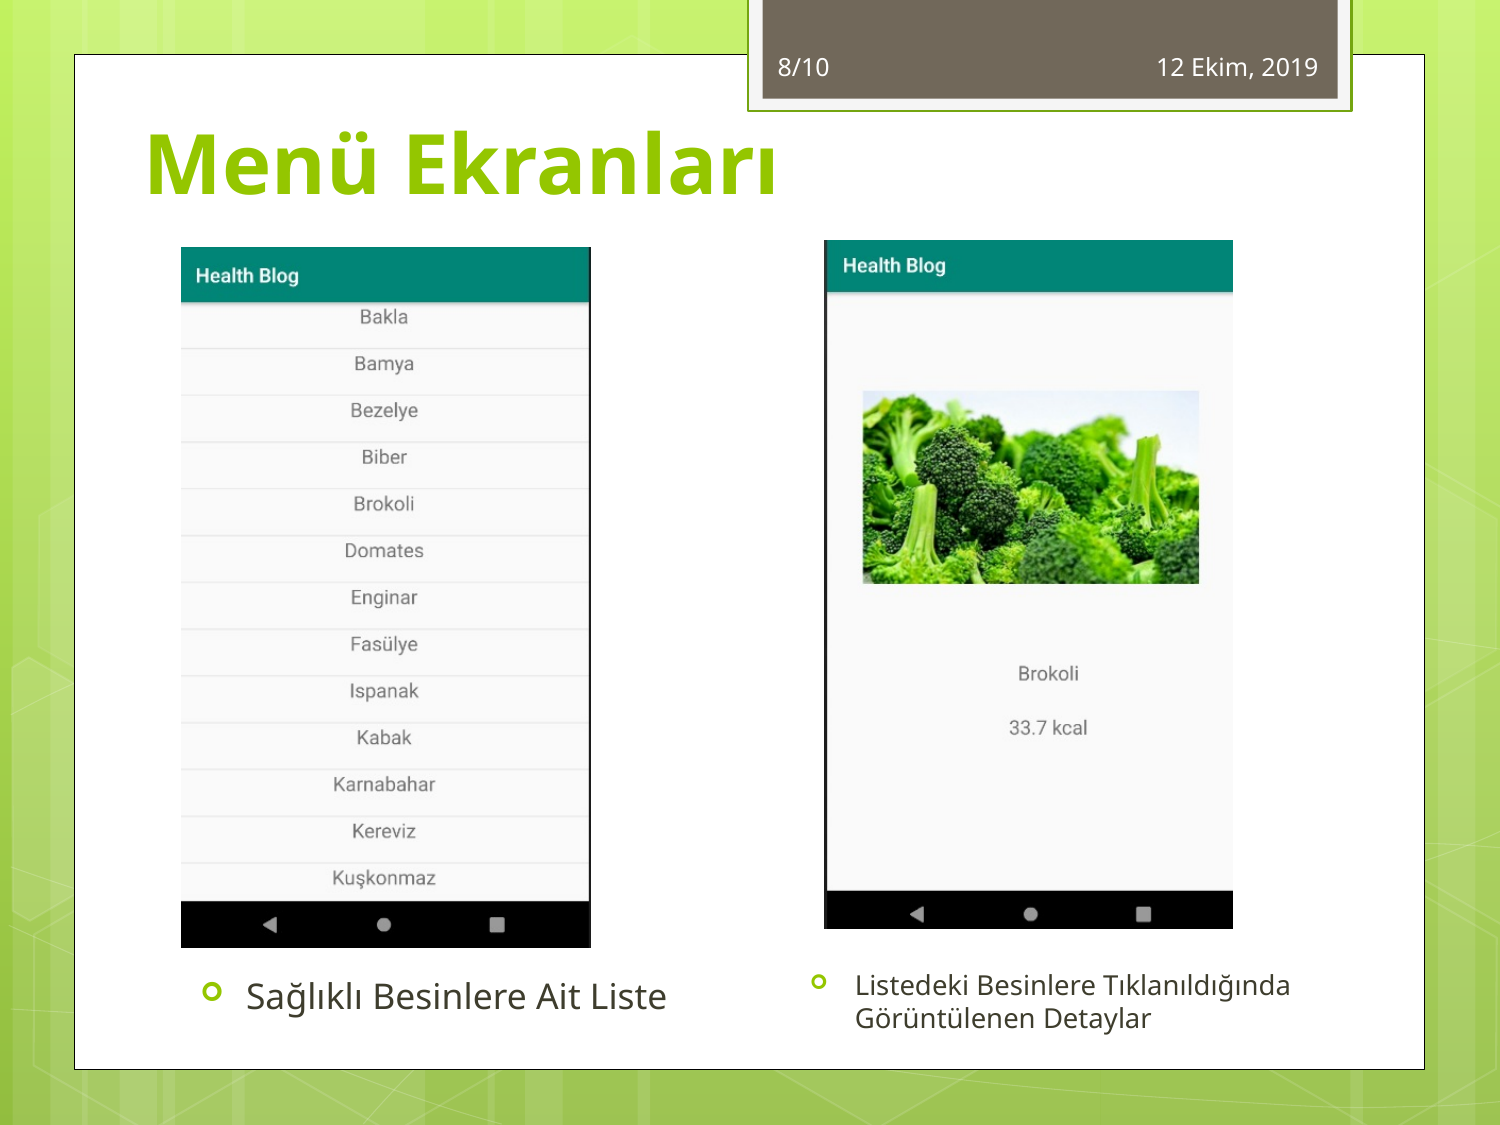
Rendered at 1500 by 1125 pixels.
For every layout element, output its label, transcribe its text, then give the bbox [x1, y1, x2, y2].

list Sağlıklı Besinlere Ait Liste [174, 966, 705, 1051]
picture [824, 240, 1233, 929]
text_box Listedeki Besinlere Tıklanıldığında Görüntülenen Detaylar [783, 960, 1314, 1044]
slide_number 12 Ekim, 2019 [983, 36, 1334, 97]
slide_number 8/10 [762, 36, 982, 97]
picture [181, 246, 591, 948]
title Menü Ekranları [128, 31, 1282, 219]
